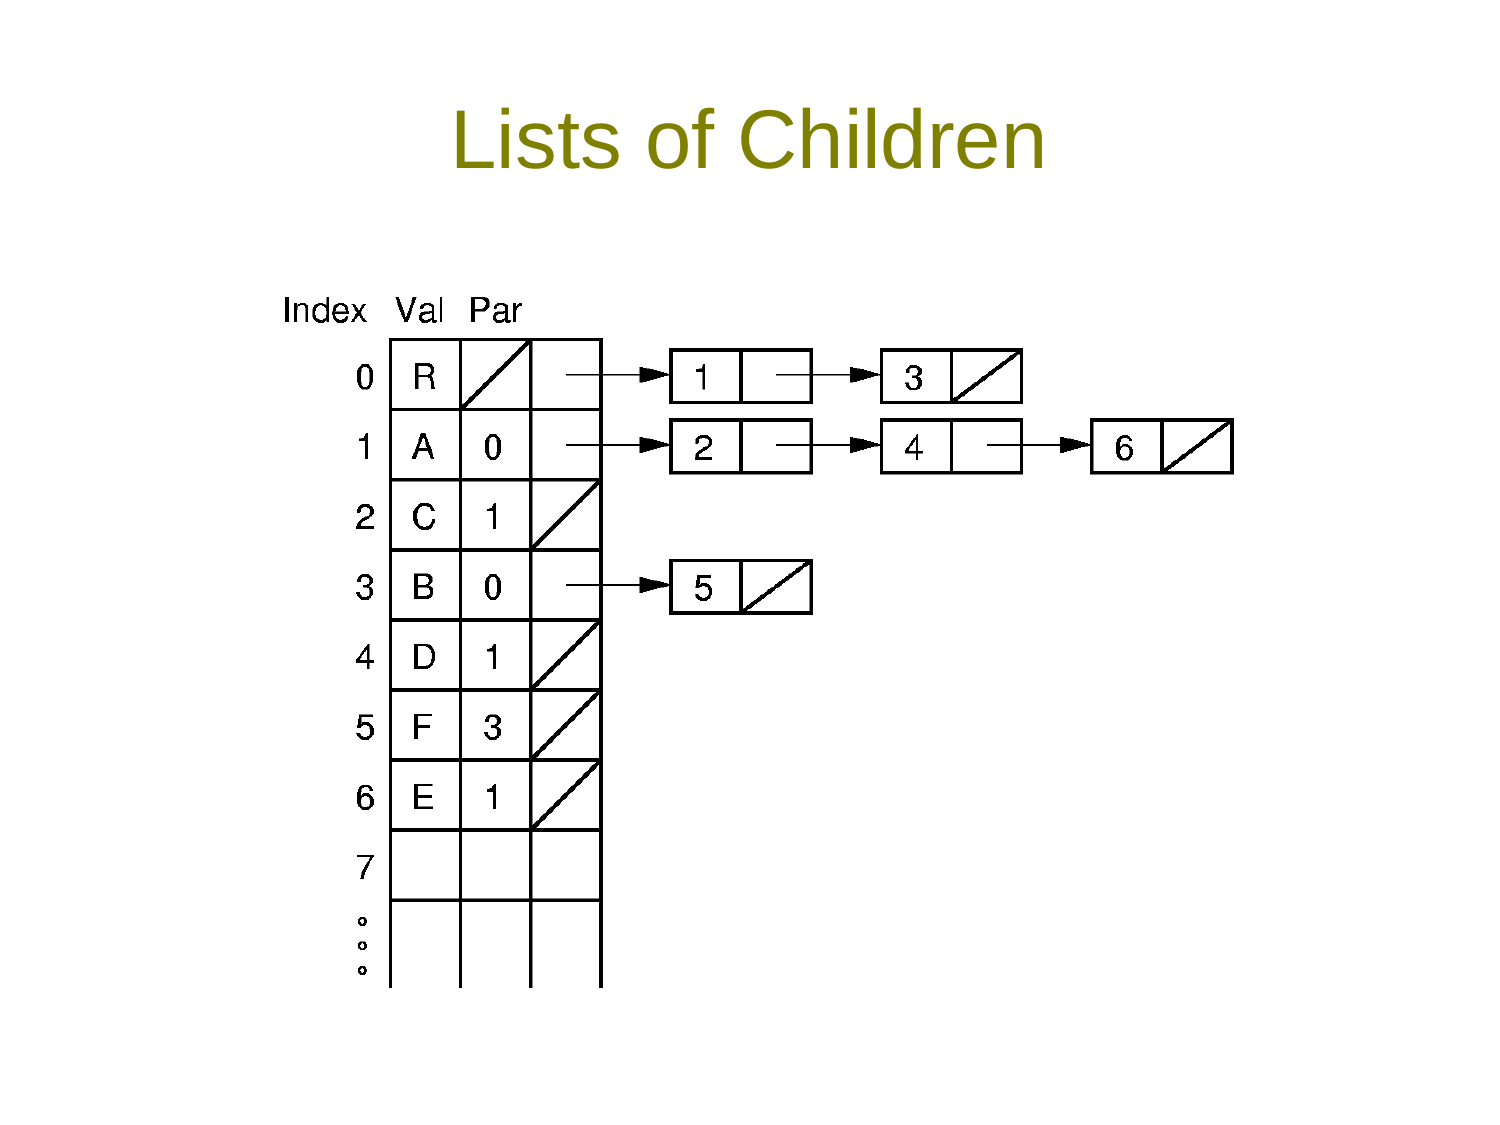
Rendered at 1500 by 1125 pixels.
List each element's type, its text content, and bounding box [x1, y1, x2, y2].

title Lists of Children [74, 59, 1425, 210]
picture [255, 262, 1265, 1020]
